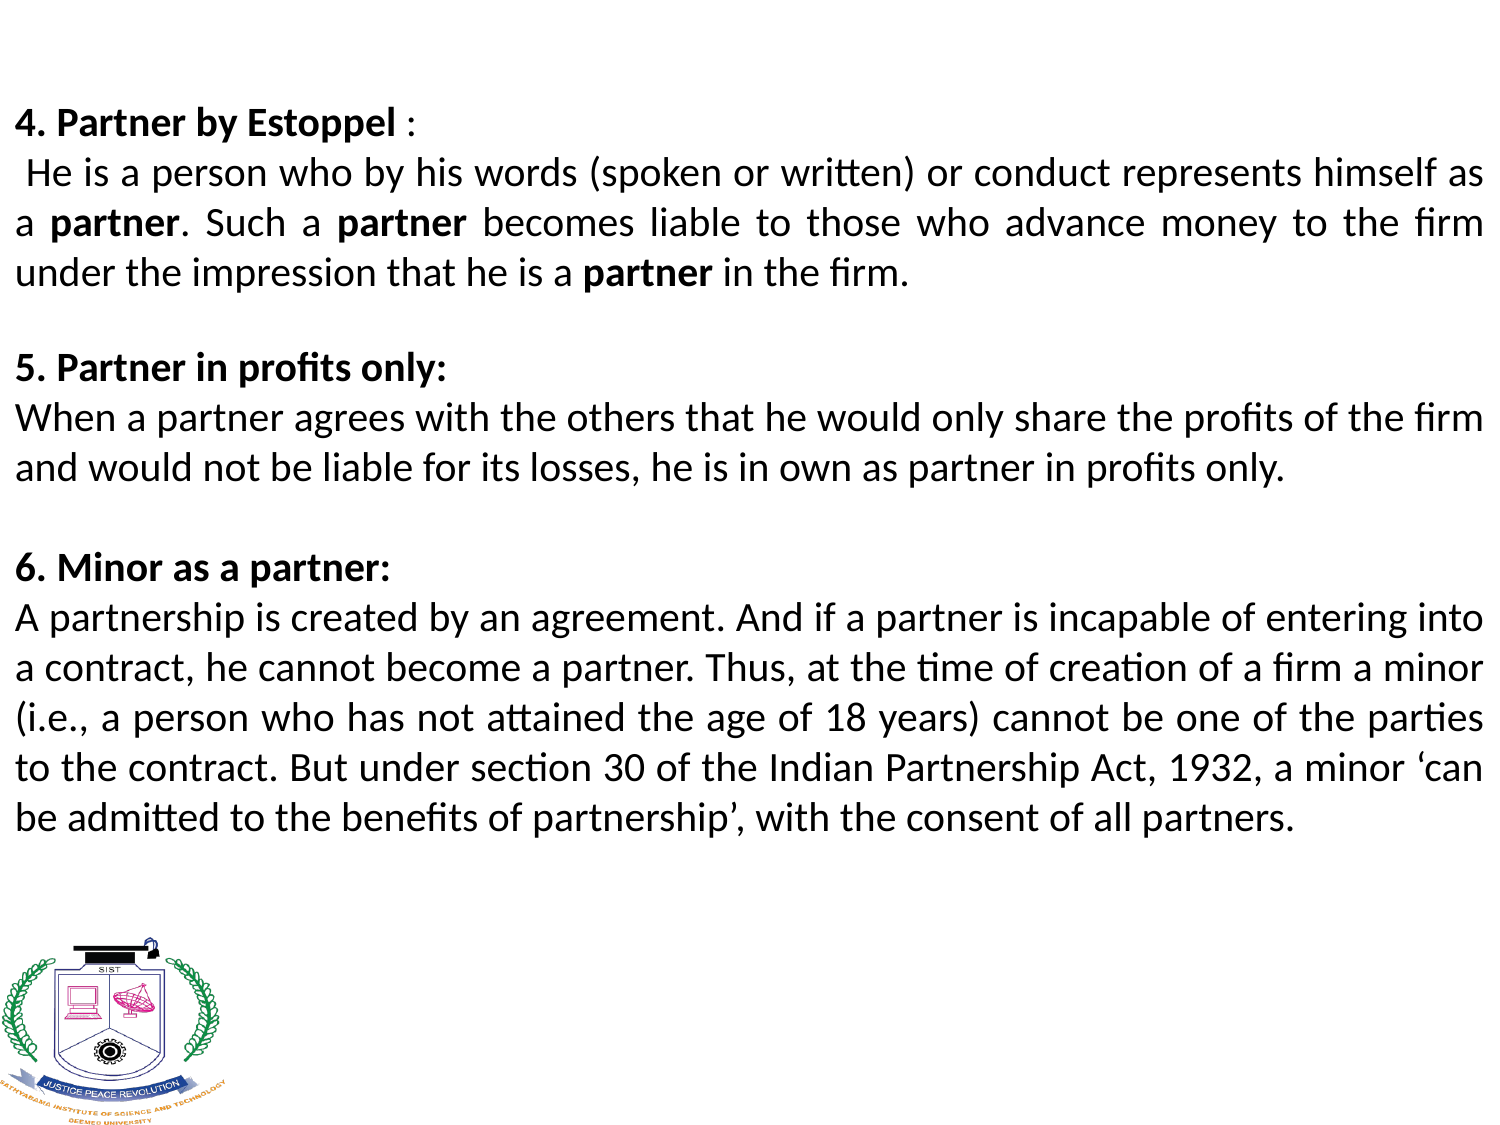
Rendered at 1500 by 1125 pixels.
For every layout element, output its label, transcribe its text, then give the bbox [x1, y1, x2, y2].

picture [0, 938, 225, 1125]
text_box 4. Partner by Estoppel : He is a person who by his words (spoken or written) or conduct represents himself as a partner. Such a partner becomes liable to those who advance money to the firm under the impression that he is a partner in the firm. 5. Partner in profits only: When a partner agrees with the others that he would only share the profits of the firm and would not be liable for its losses, he is in own as partner in profits only. 6. Minor as a partner: A partnership is created by an agreement. And if a partner is incapable of entering into a contract, he cannot become a partner. Thus, at the time of creation of a firm a minor (i.e., a person who has not attained the age of 18 years) cannot be one of the parties to the contract. But under section 30 of the Indian Partnership Act, 1932, a minor ‘can be admitted to the benefits of partnership’, with the consent of all partners. [0, 87, 1500, 938]
